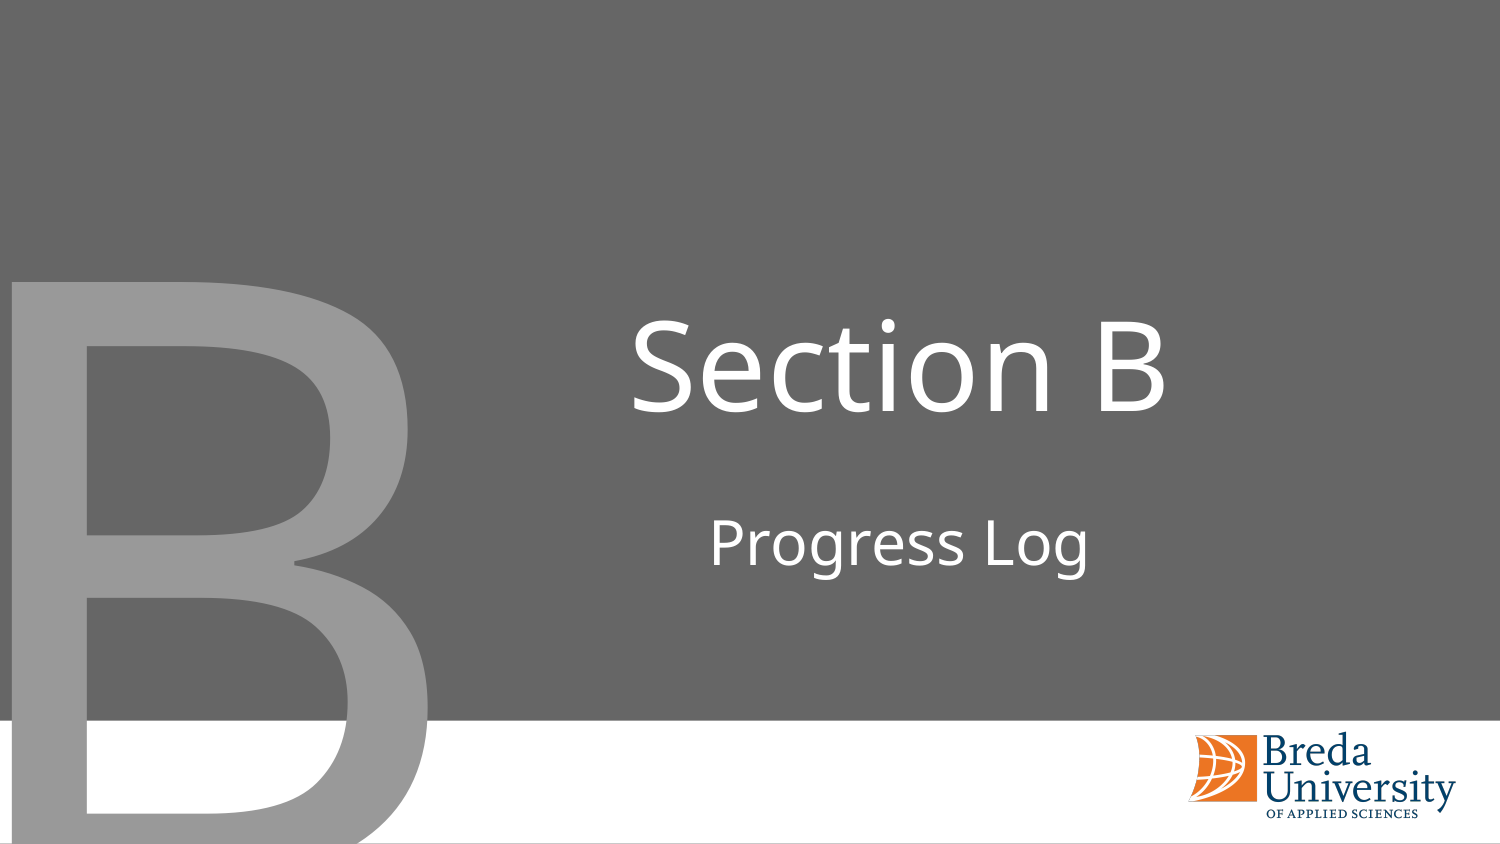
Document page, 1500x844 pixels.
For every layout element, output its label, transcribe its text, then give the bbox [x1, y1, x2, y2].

text_box B [0, 123, 486, 844]
subtitle Progress Log [486, 484, 1500, 597]
title Section B [486, 238, 1500, 484]
picture [1183, 727, 1461, 823]
